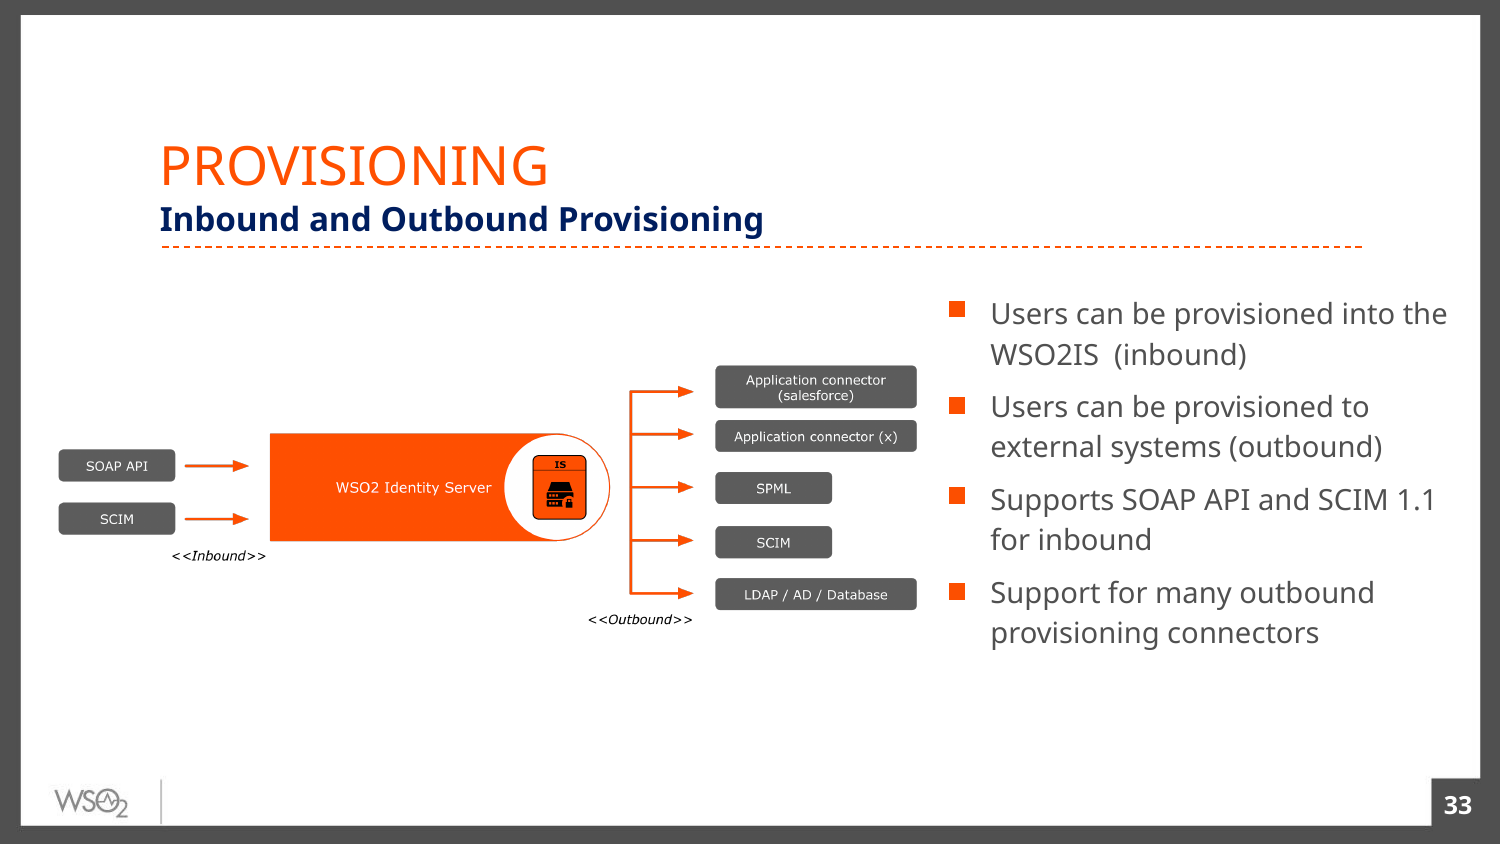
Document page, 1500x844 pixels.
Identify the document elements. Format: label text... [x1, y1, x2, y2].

slide_number ‹#› [1419, 784, 1488, 830]
title PROVISIONING [144, 130, 1375, 189]
list Inbound and Outbound Provisioning [144, 189, 1375, 247]
list Users can be provisioned into the WSO2IS (inbound) Users can be provisioned to external systems (outbound) Supports SOAP API and SCIM 1.1 for inbound Support for many outbound provisioning connectors [975, 283, 1469, 749]
picture [0, 0, 1500, 844]
